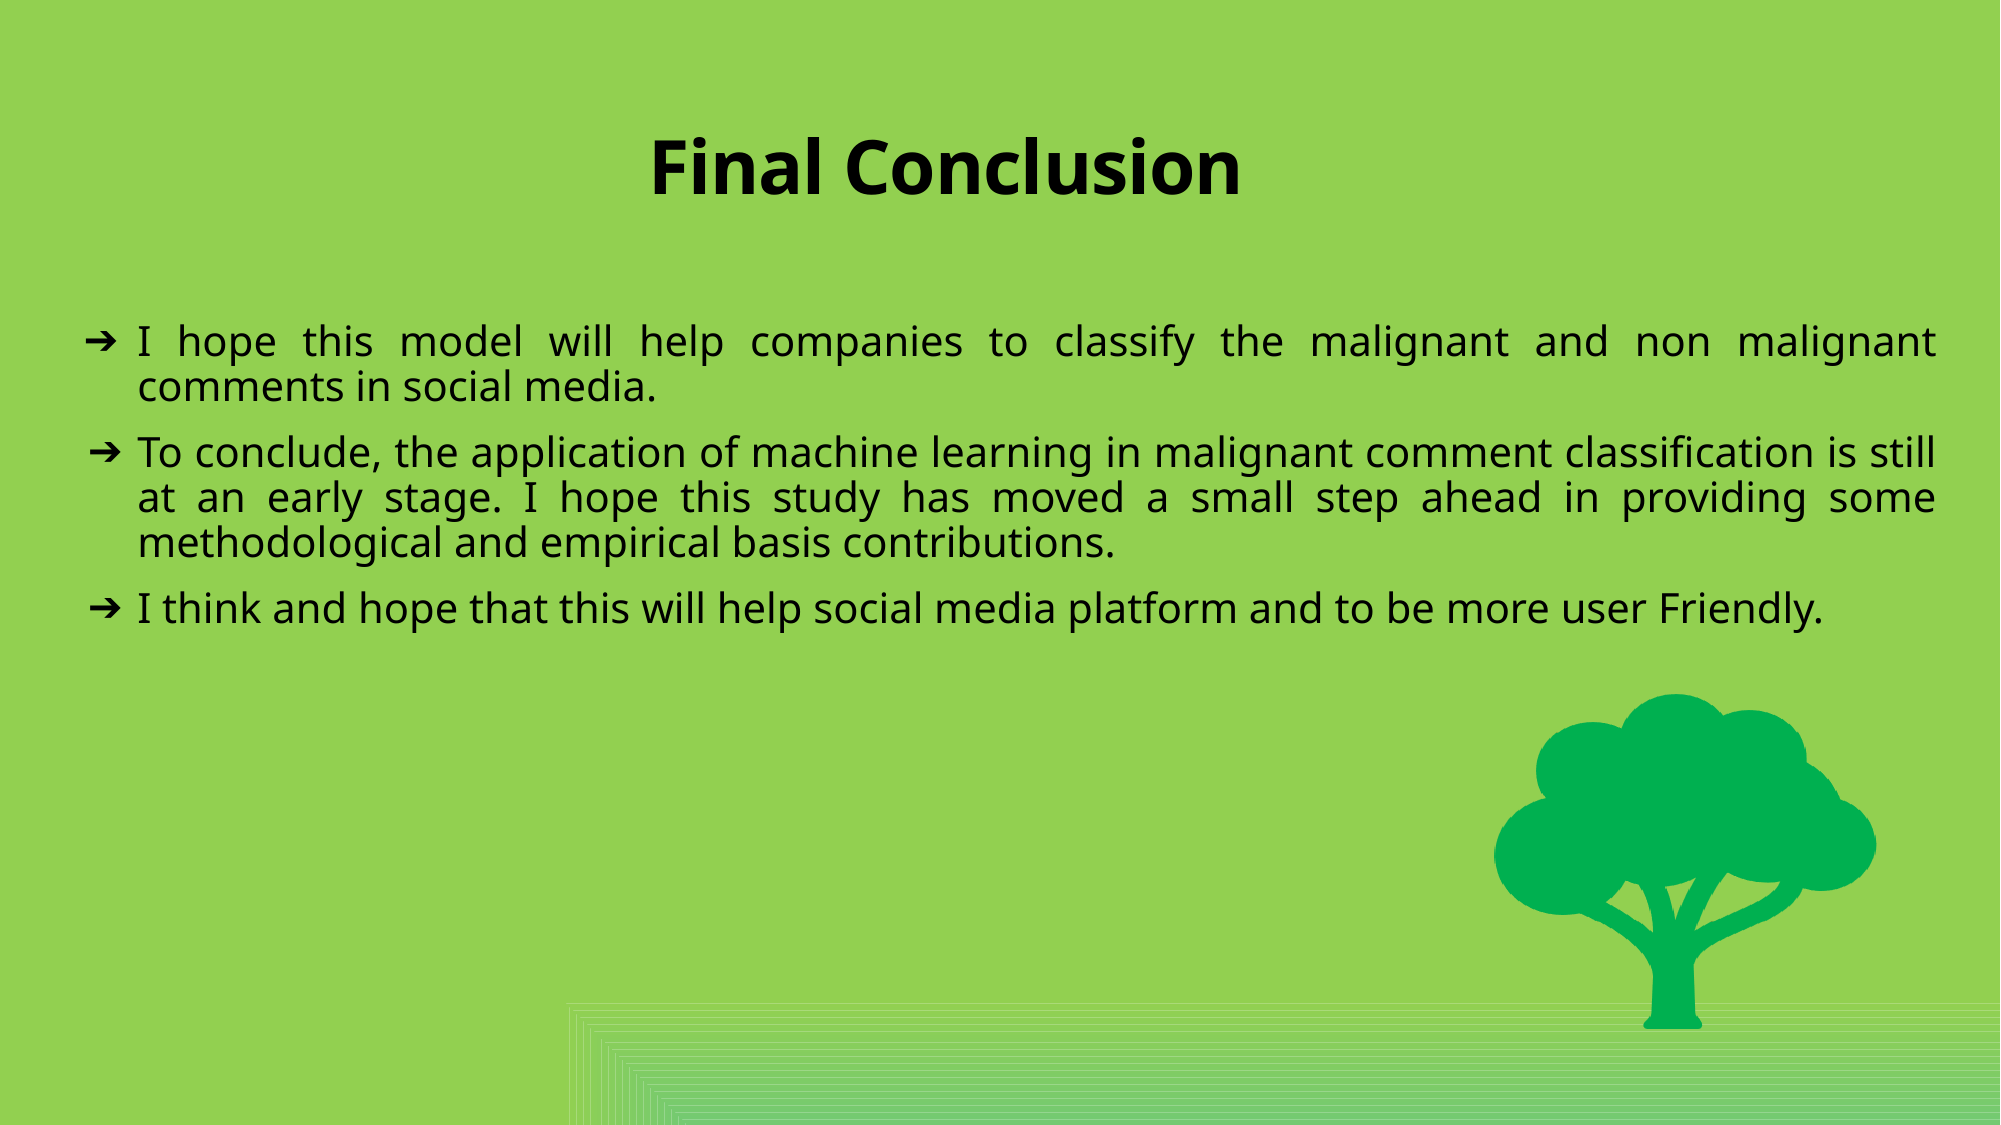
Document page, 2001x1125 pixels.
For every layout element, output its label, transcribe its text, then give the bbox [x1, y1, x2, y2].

list I hope this model will help companies to classify the malignant and non malignant comments in social media. To conclude, the application of machine learning in malignant comment classification is still at an early stage. I hope this study has moved a small step ahead in providing some methodological and empirical basis contributions. I think and hope that this will help social media platform and to be more user Friendly. [62, 312, 1938, 690]
picture [1464, 670, 1906, 1049]
title Final Conclusion [130, 107, 1781, 218]
